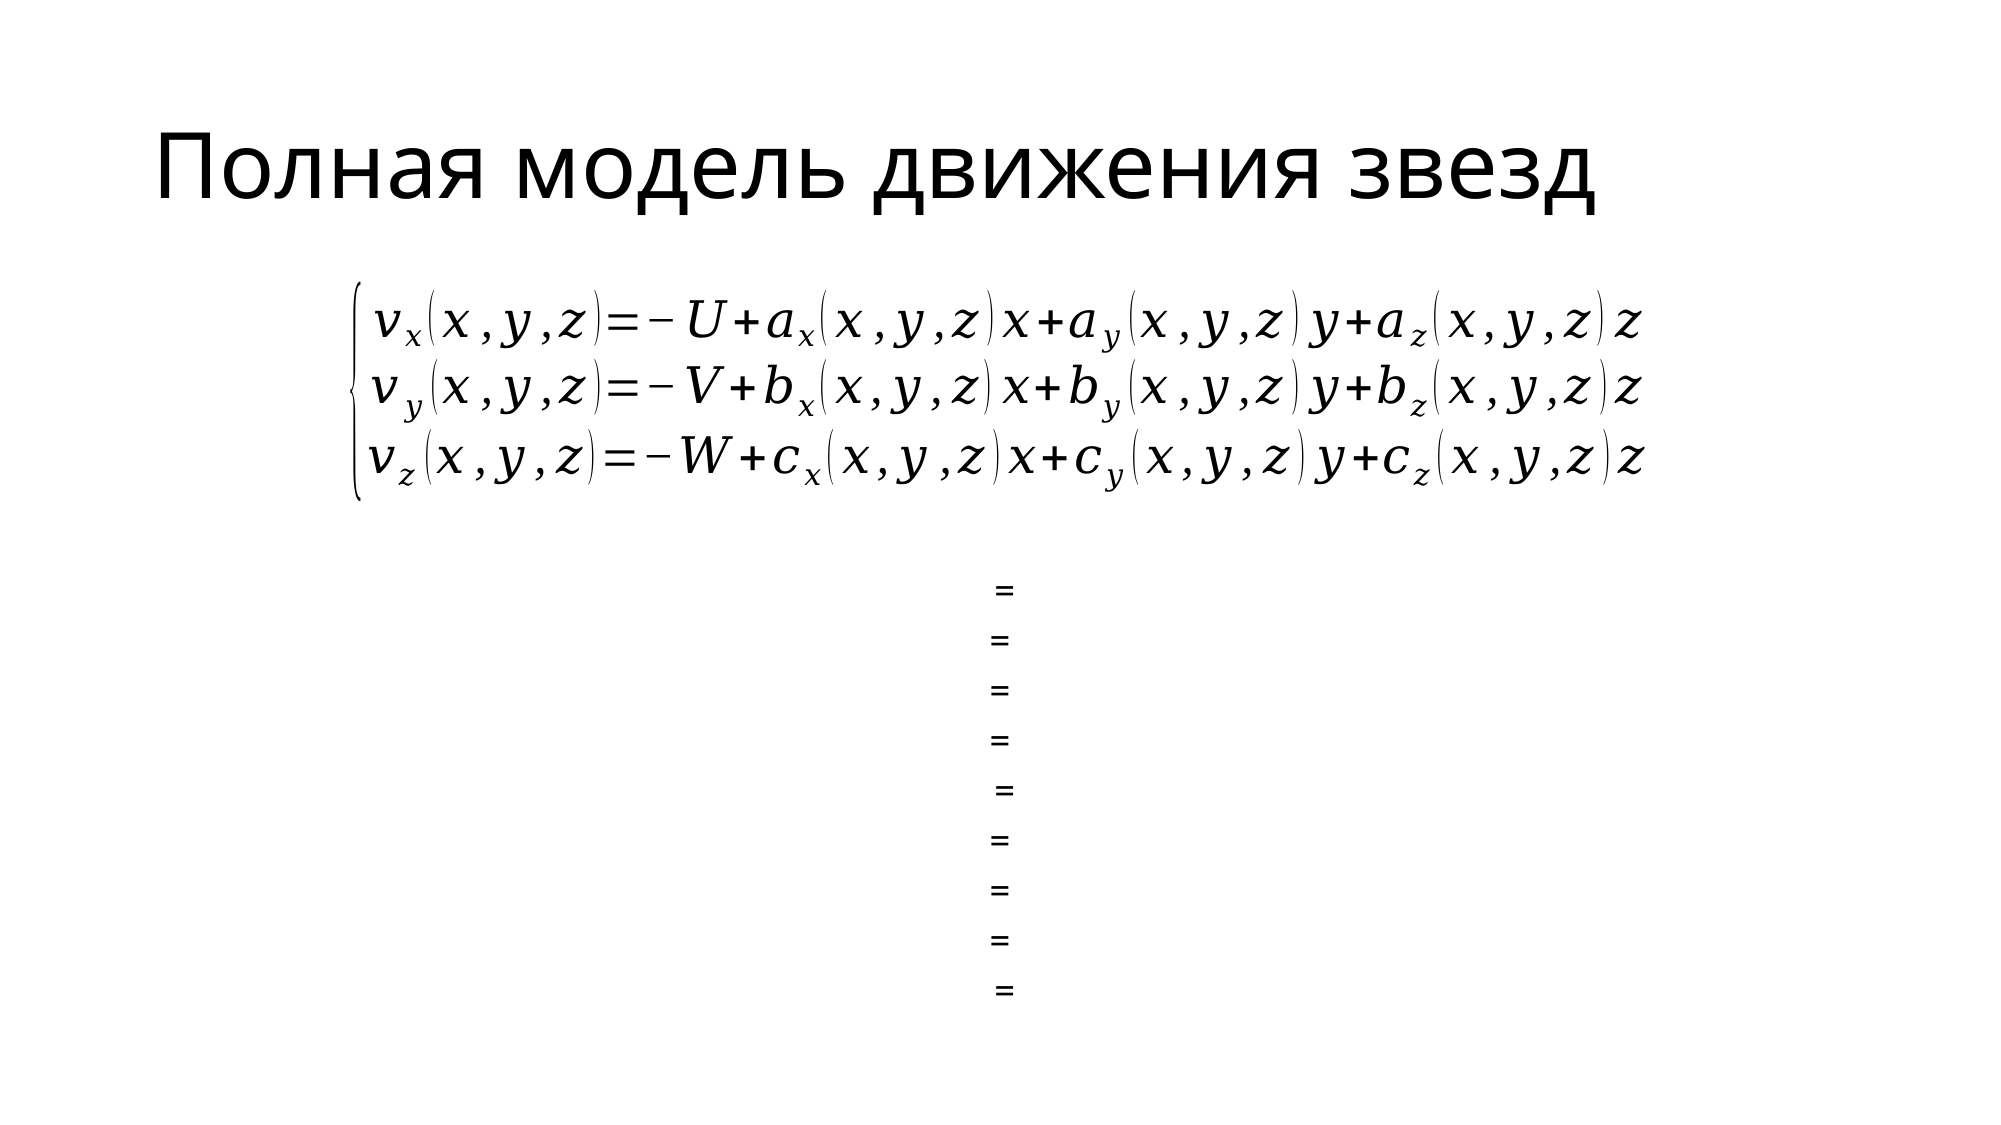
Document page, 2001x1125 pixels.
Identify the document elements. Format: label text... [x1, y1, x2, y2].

title Полная модель движения звезд [137, 59, 1863, 278]
